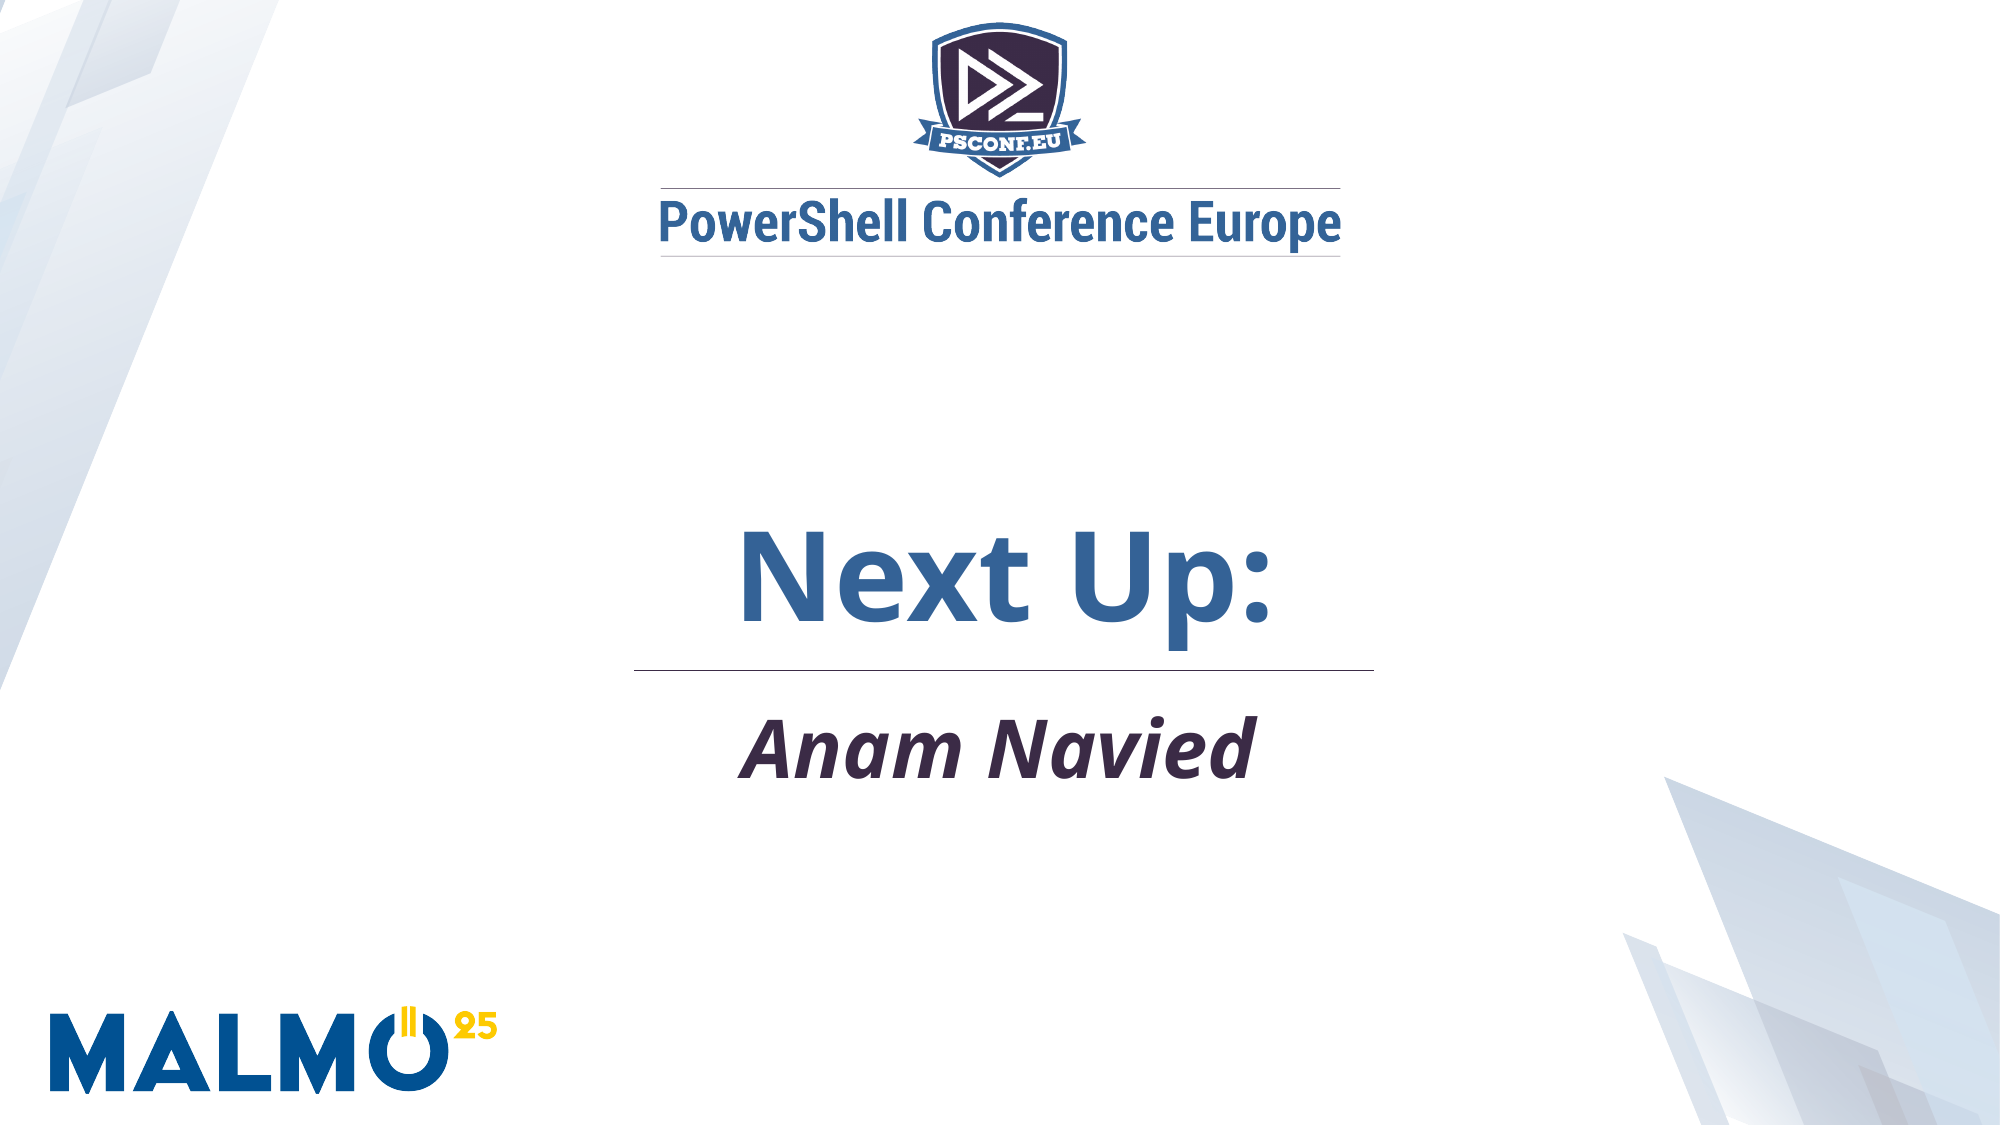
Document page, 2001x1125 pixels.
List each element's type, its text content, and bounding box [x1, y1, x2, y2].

picture [0, 0, 2000, 1125]
text_box Anam Navied [249, 700, 1750, 805]
title Next Up: [141, 438, 1867, 656]
